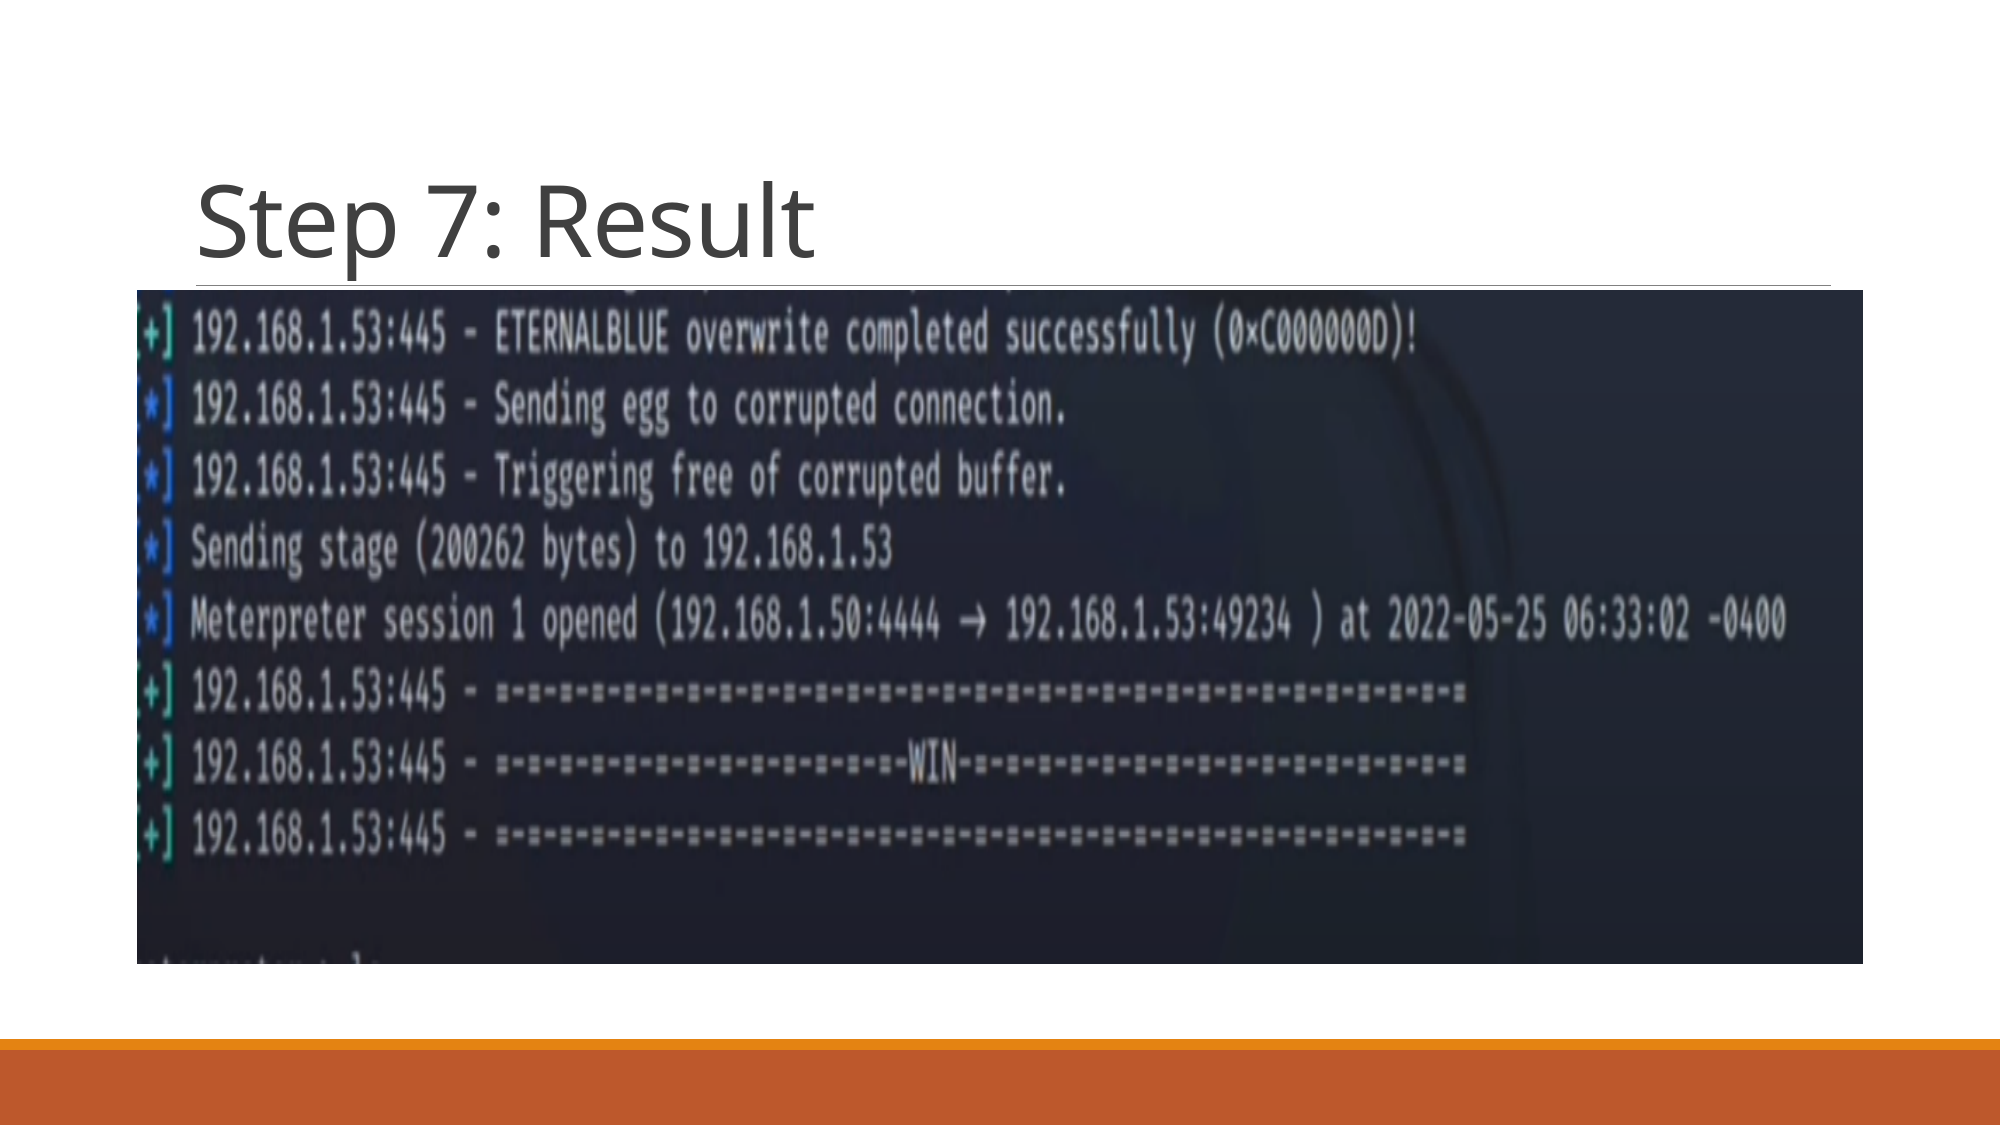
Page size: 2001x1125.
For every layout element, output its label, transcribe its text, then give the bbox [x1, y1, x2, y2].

title Step 7: Result [180, 47, 1830, 285]
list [136, 289, 1863, 965]
